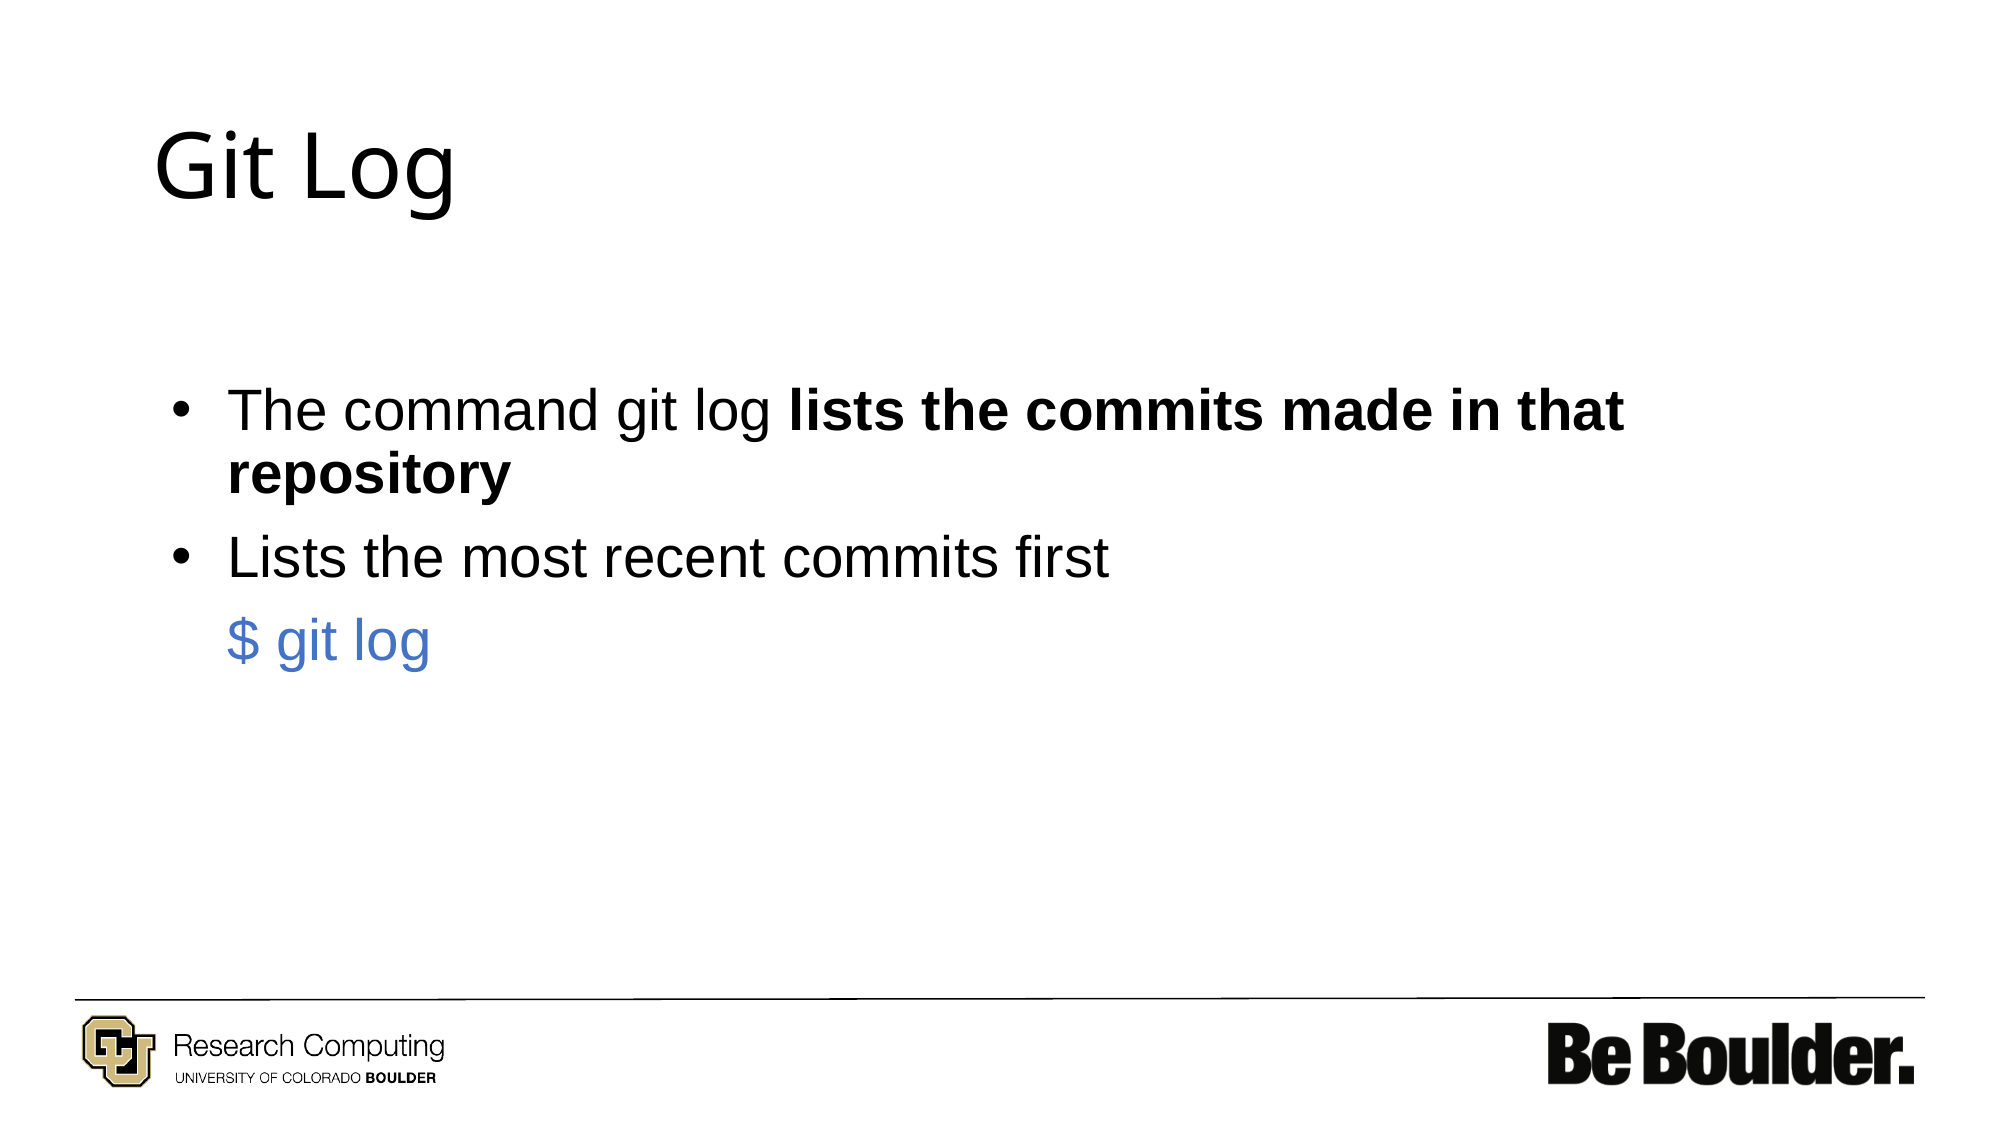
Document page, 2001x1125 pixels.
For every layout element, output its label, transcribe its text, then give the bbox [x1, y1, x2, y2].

title Git Log [137, 59, 1863, 278]
picture [1524, 1015, 1938, 1088]
list The command git log lists the commits made in that repository Lists the most recent commits first $ git log [137, 372, 1863, 753]
picture [81, 1015, 444, 1088]
